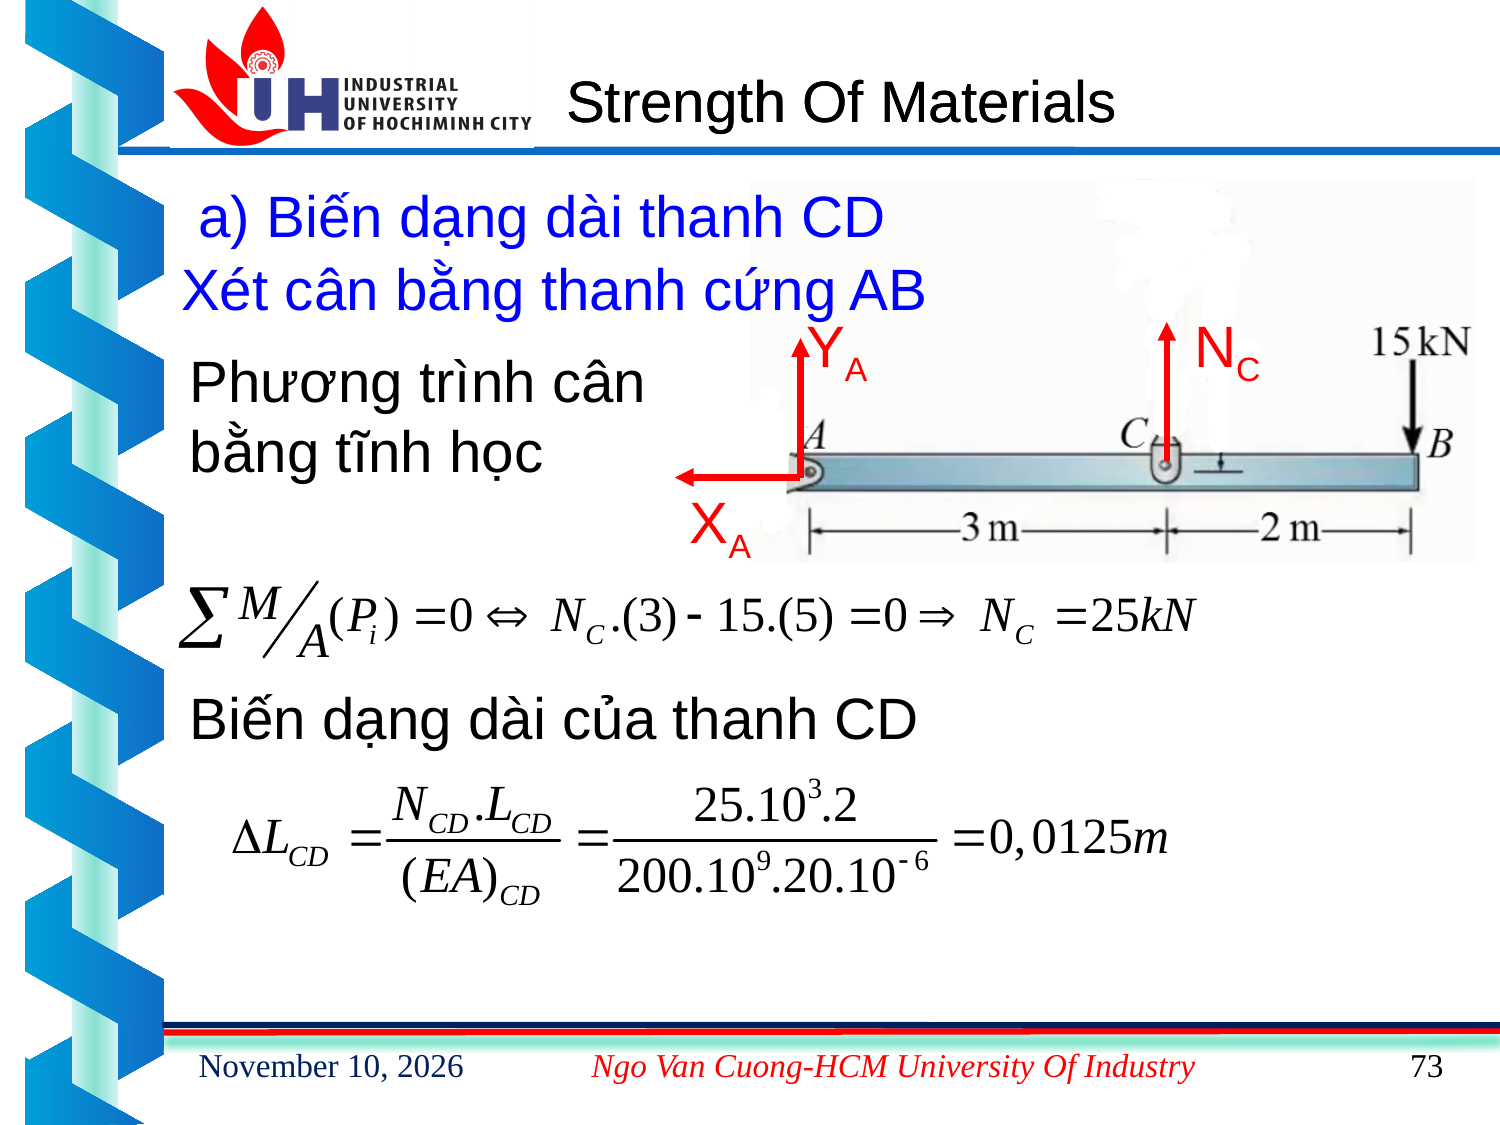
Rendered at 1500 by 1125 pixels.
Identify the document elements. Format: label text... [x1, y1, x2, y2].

slide_number 73 [1276, 1036, 1459, 1112]
footer Ngo Van Cuong-HCM University Of Industry [512, 1036, 1276, 1112]
title Strength Of Materials [551, 56, 1376, 143]
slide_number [183, 1036, 497, 1112]
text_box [742, 478, 752, 569]
picture [170, 3, 534, 148]
text_box XA [675, 484, 745, 568]
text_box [170, 569, 1210, 670]
text_box a) Biến dạng dài thanh CD [183, 172, 1002, 244]
picture [749, 179, 1475, 563]
text_box Phương trình cân bằng tĩnh học [175, 336, 676, 492]
text_box Xét cân bằng thanh cứng AB [166, 244, 744, 330]
text_box Biến dạng dài của thanh CD [174, 677, 1002, 759]
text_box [223, 764, 1180, 917]
